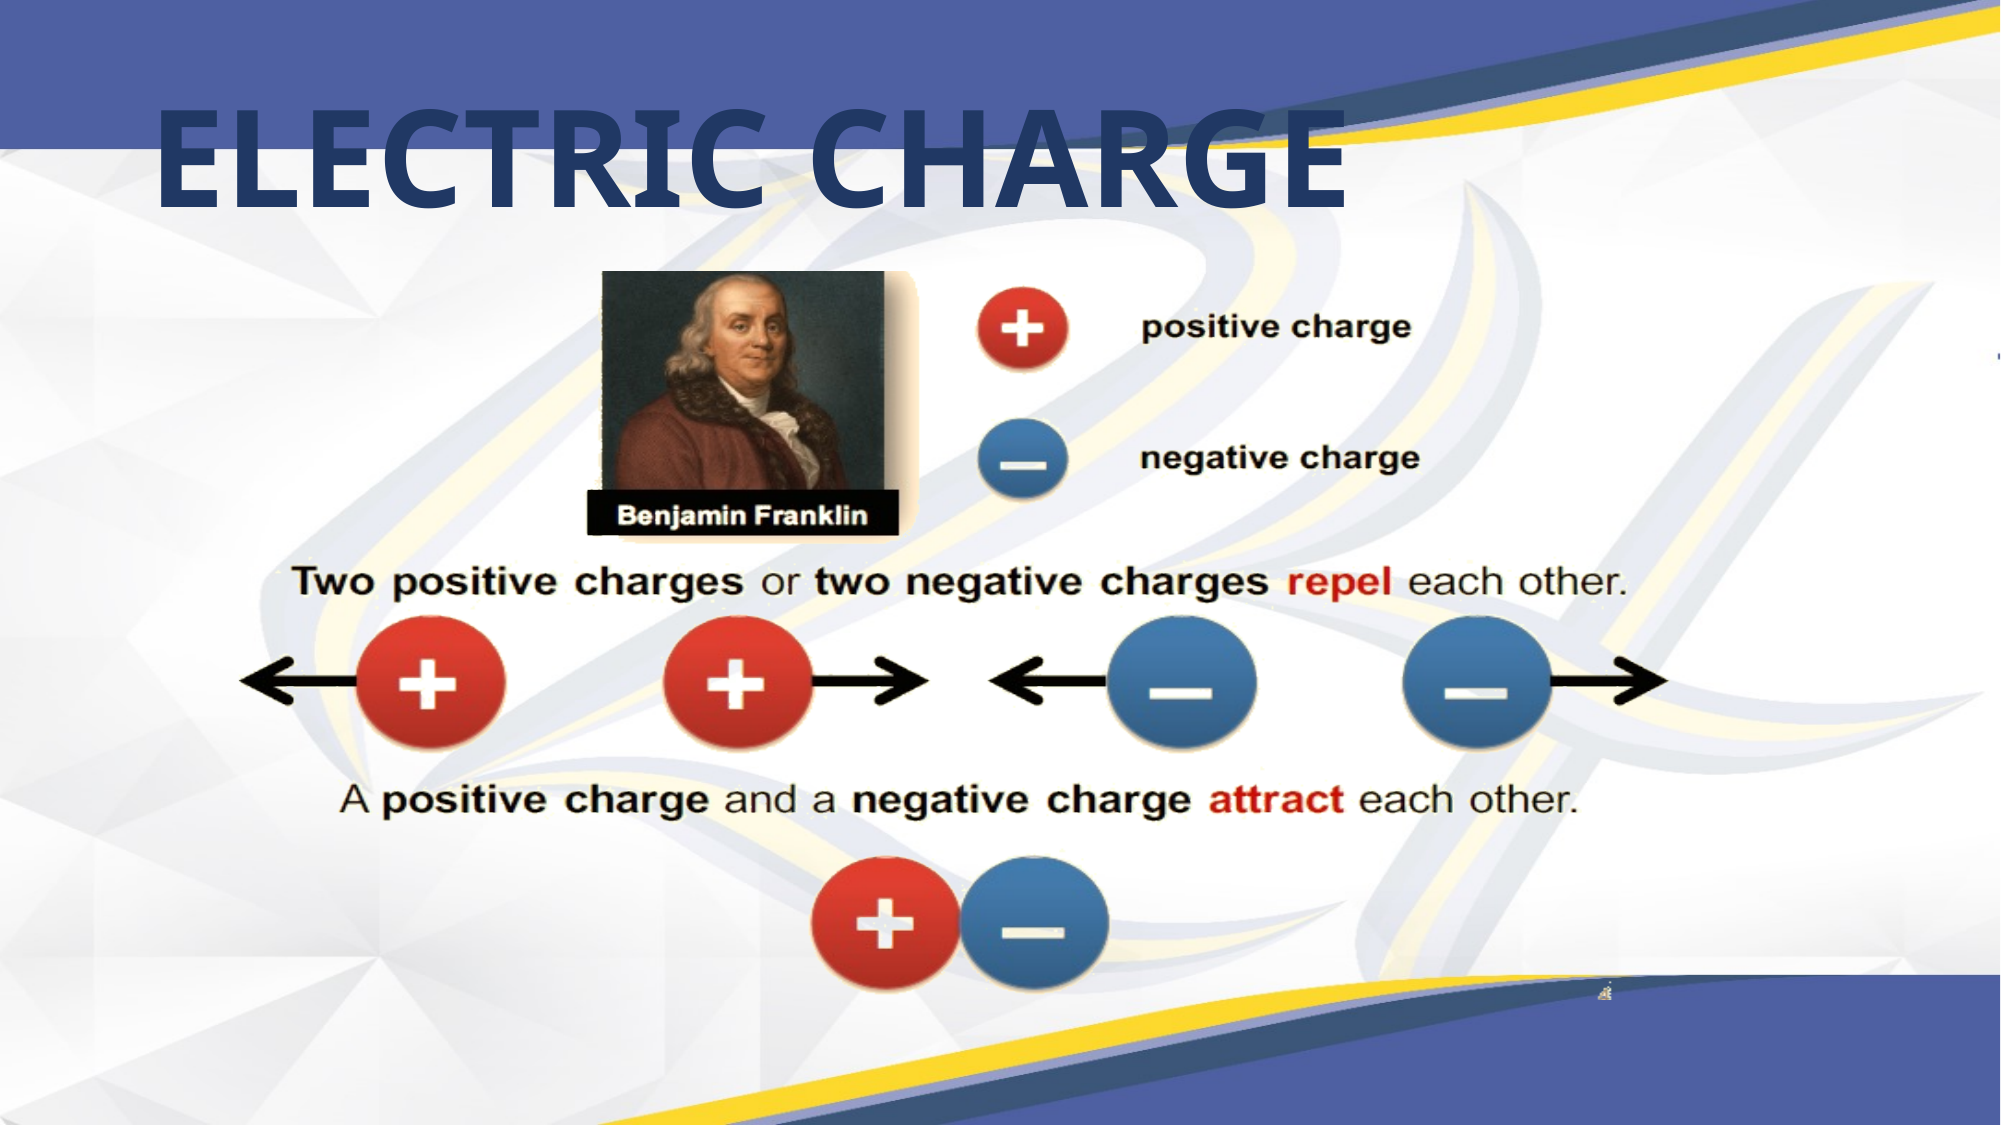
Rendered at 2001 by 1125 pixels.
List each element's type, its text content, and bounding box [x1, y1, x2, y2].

picture [0, 0, 2001, 1125]
list ELECTRIC CHARGE [134, 82, 1866, 215]
